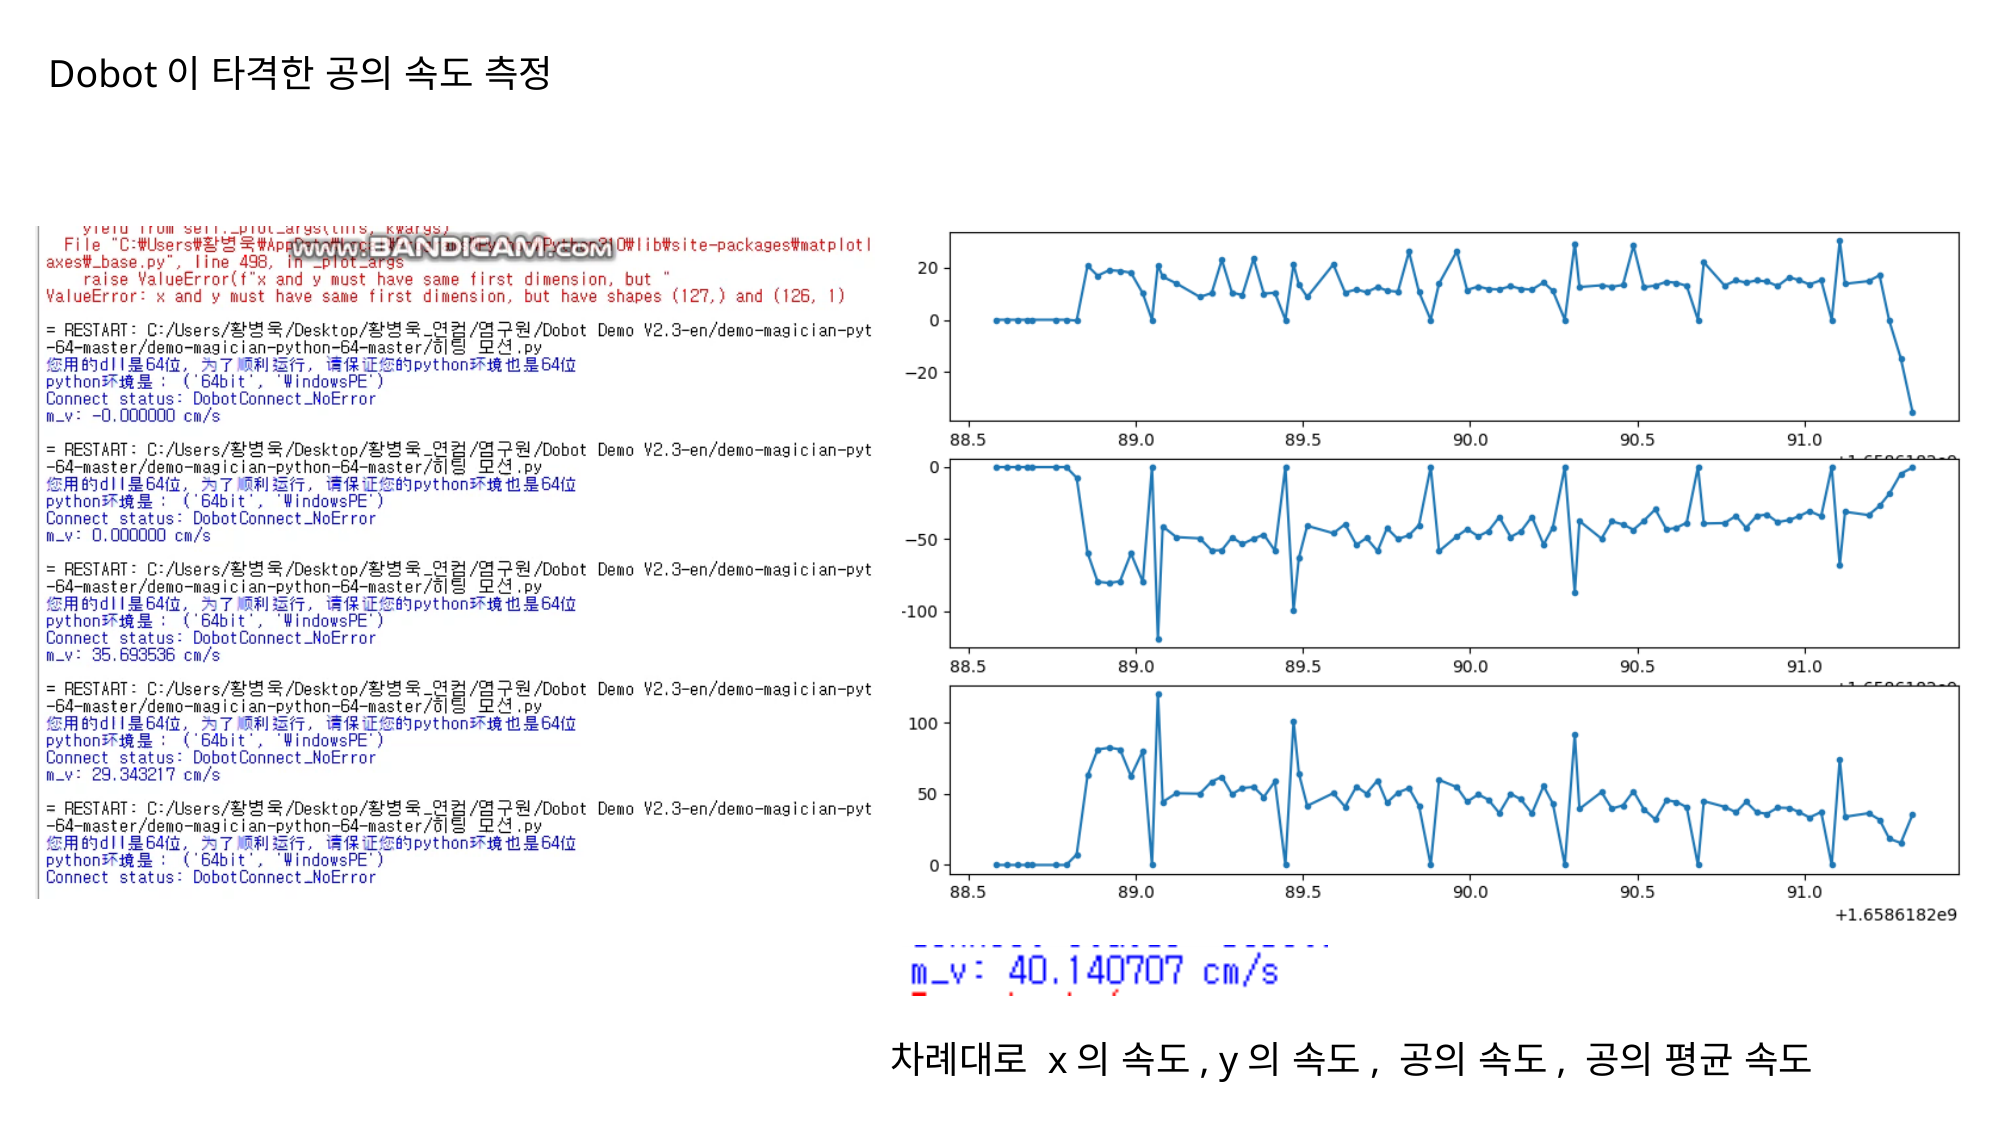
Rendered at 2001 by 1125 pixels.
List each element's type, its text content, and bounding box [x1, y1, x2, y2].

picture [902, 225, 1967, 923]
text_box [33, 225, 876, 900]
text_box Dobot이 타격한 공의 속도 측정 [33, 42, 725, 103]
picture [902, 945, 1328, 996]
text_box 차례대로 x의 속도, y의 속도, 공의 속도, 공의 평균 속도 [875, 1028, 1891, 1089]
